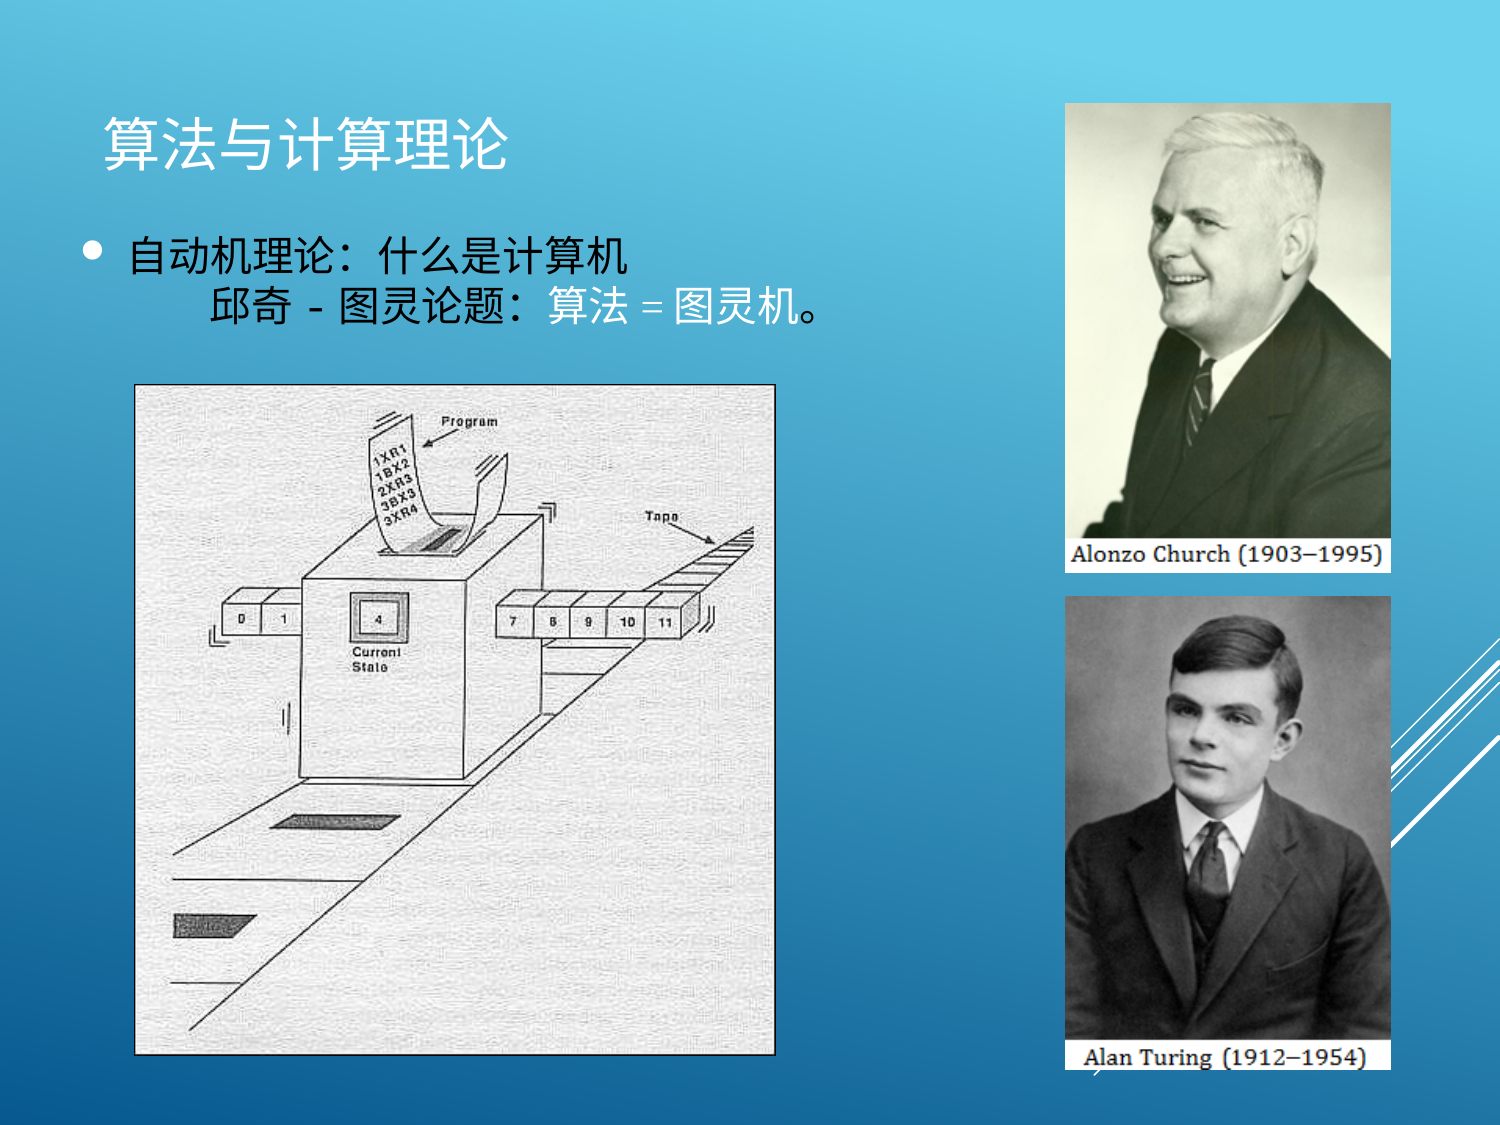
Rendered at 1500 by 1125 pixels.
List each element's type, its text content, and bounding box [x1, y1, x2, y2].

picture [1065, 595, 1391, 1070]
title 算法与计算理论 [87, 87, 1413, 199]
picture [134, 384, 776, 1056]
list 自动机理论：什么是计算机 邱奇-图灵论题：算法=图灵机。 [64, 222, 1440, 1041]
picture [1065, 103, 1391, 573]
